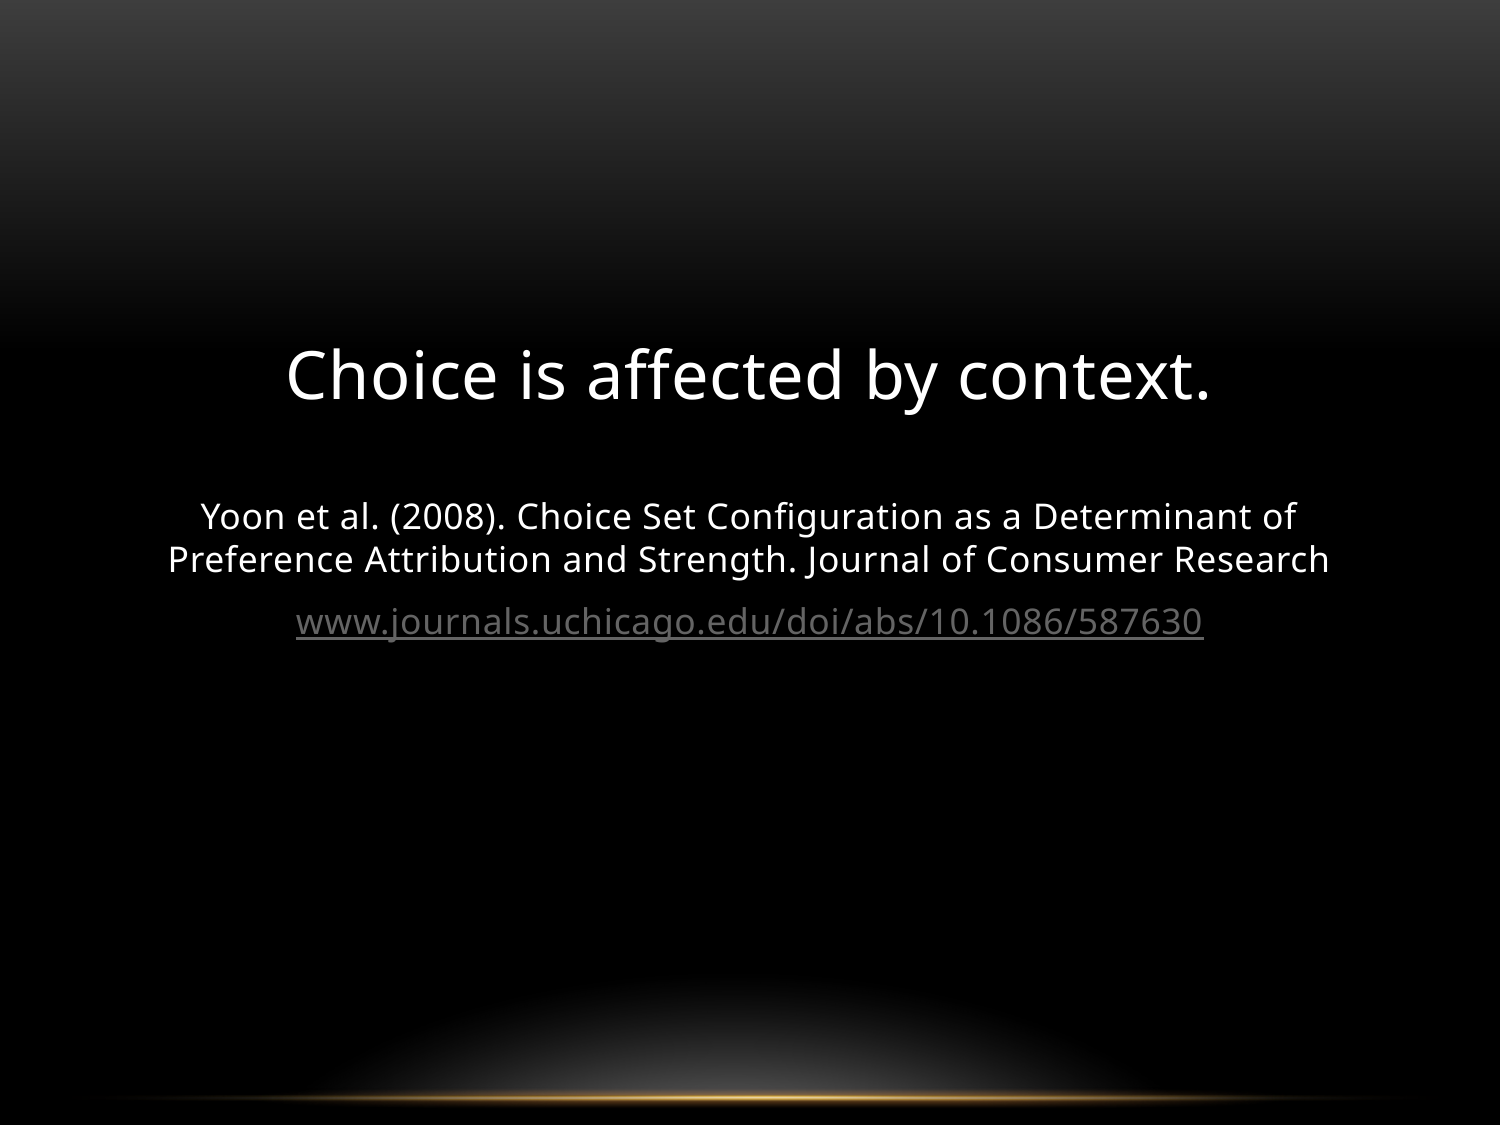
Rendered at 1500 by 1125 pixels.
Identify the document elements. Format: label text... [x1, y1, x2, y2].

list Choice is affected by context. Yoon et al. (2008). Choice Set Configuration as a Determinant of Preference Attribution and Strength. Journal of Consumer Research www.journals.uchicago.edu/doi/abs/10.1086/587630 [99, 324, 1400, 775]
picture [0, 125, 1500, 1125]
